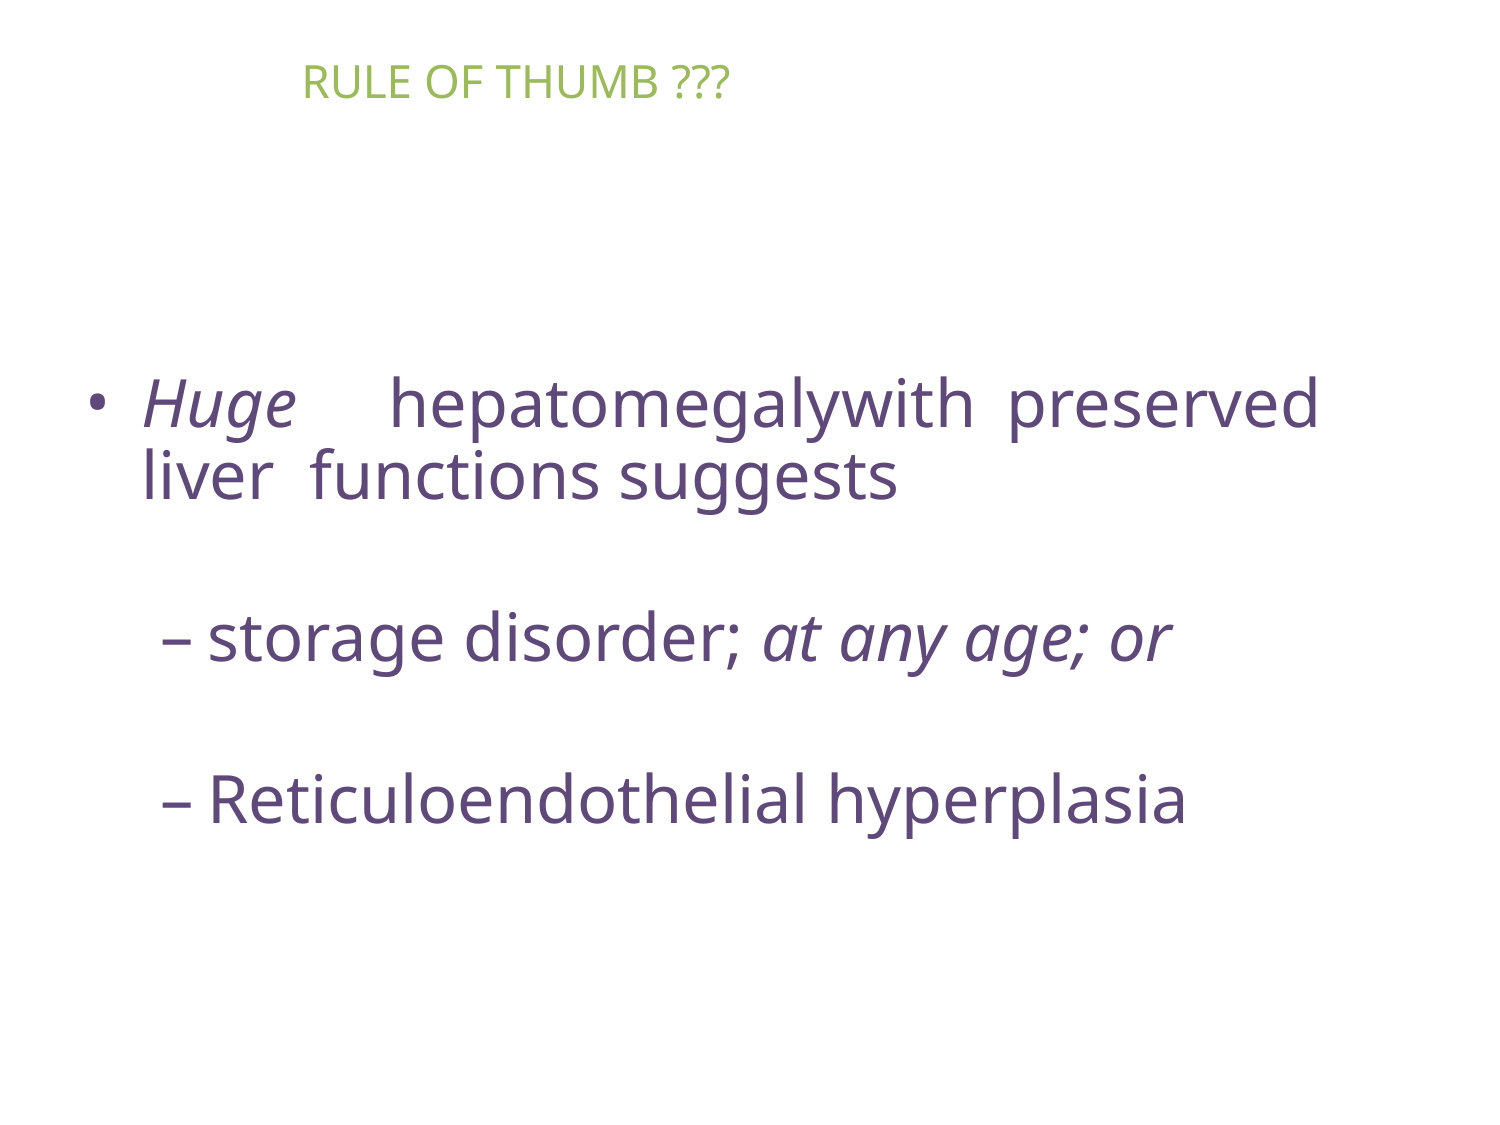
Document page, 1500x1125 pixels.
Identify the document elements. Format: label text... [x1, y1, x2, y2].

title RULE OF THUMB ??? [299, 50, 1194, 241]
text_box Huge hepatomegaly with preserved liver functions suggests storage disorder; at any age; or Reticuloendothelial hyperplasia [83, 357, 1433, 838]
